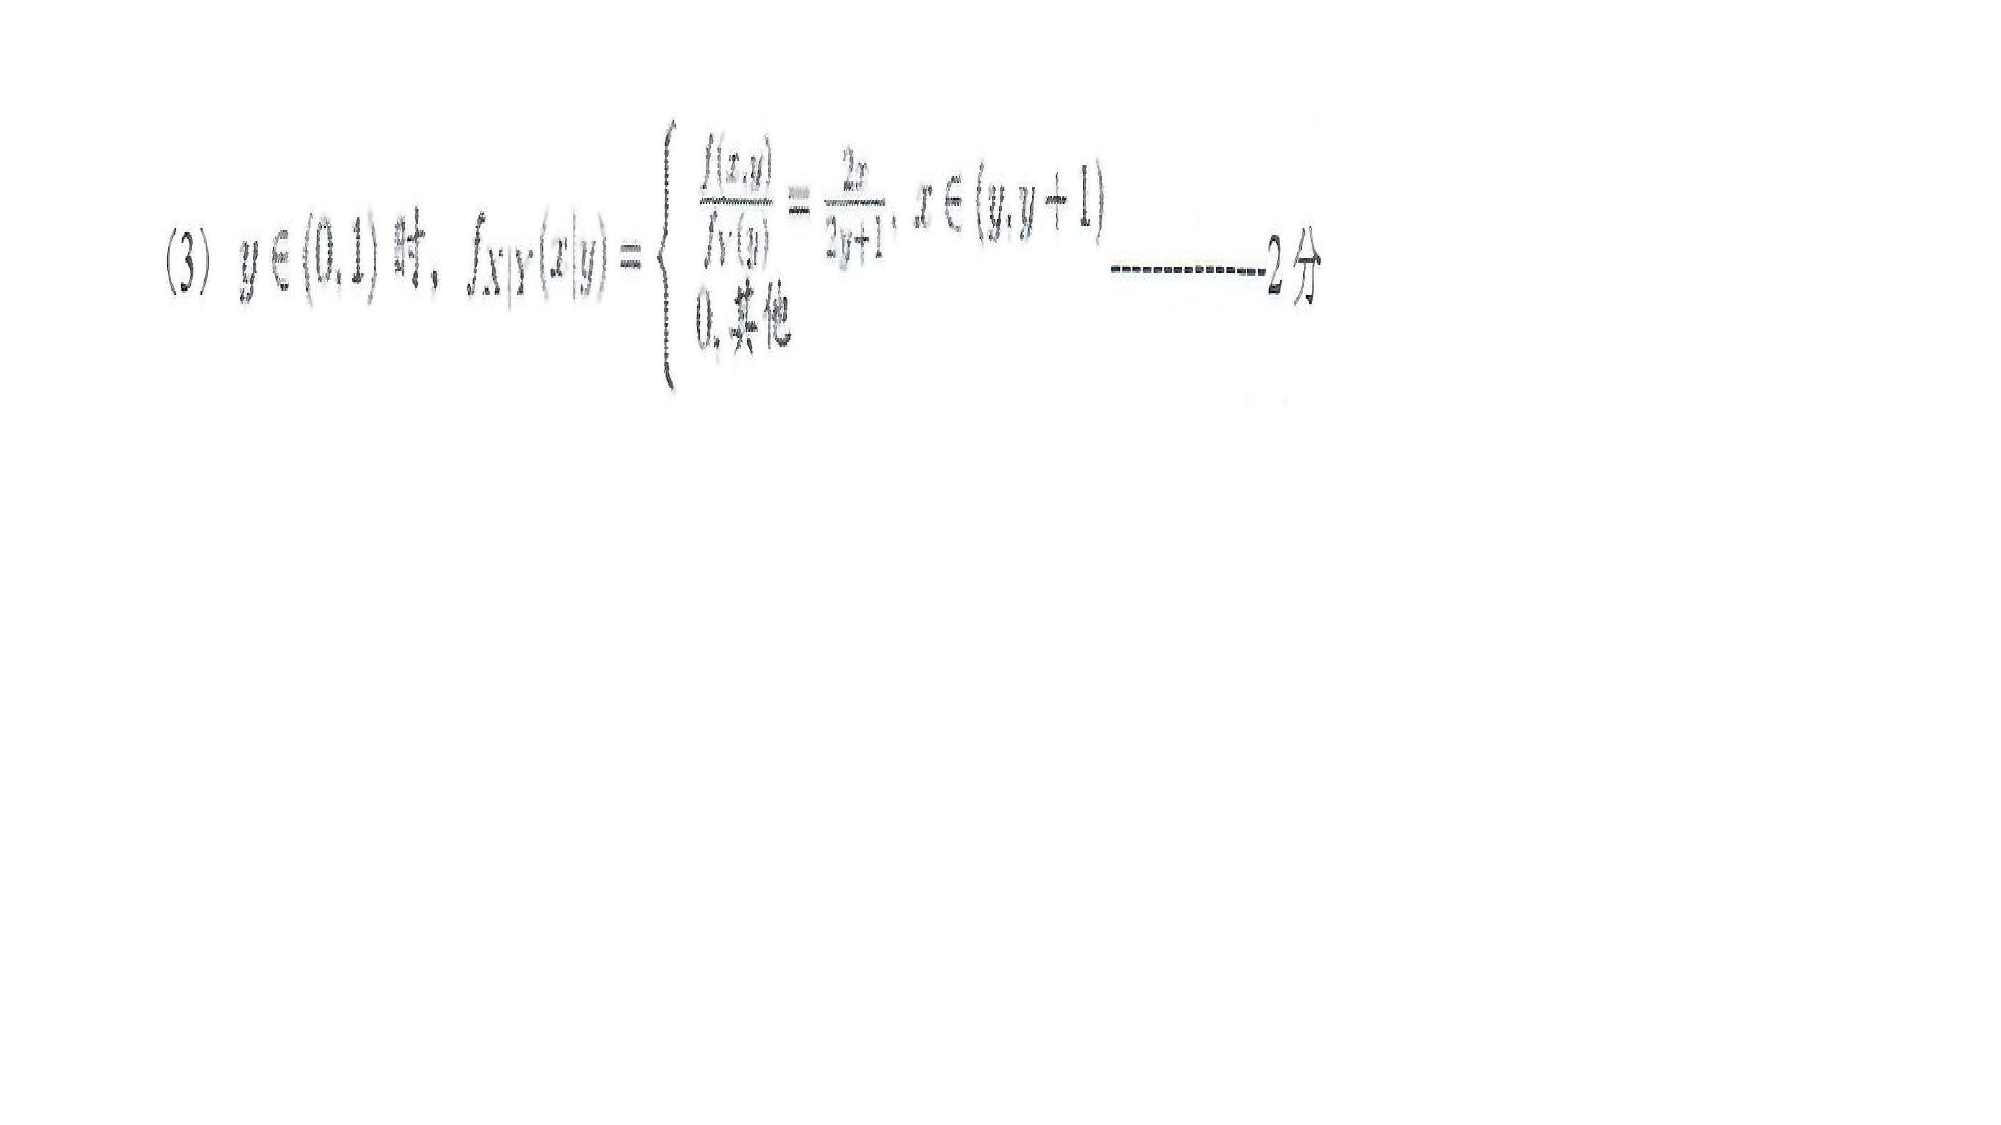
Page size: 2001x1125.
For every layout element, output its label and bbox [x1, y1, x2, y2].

picture [151, 112, 1416, 412]
